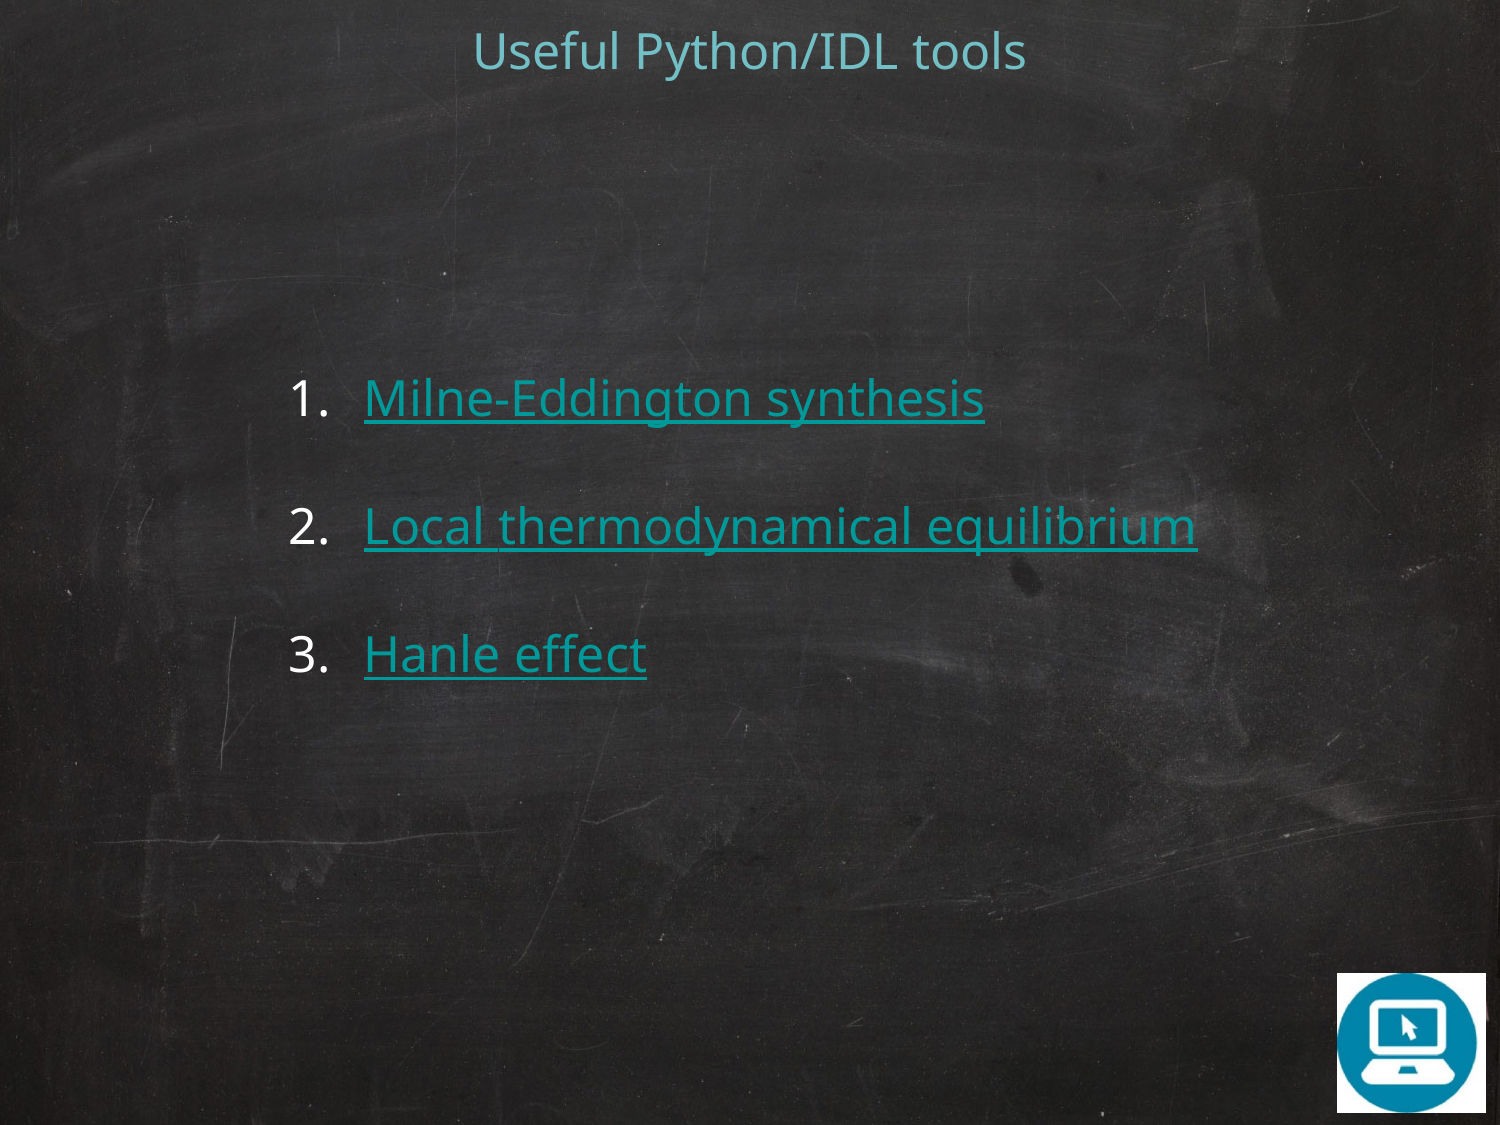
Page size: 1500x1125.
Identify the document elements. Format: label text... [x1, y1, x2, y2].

picture [0, 0, 1500, 1125]
text_box Useful Python/IDL tools [224, 12, 1276, 88]
text_box Milne-Eddington synthesis Local thermodynamical equilibrium Hanle effect [274, 358, 1213, 699]
